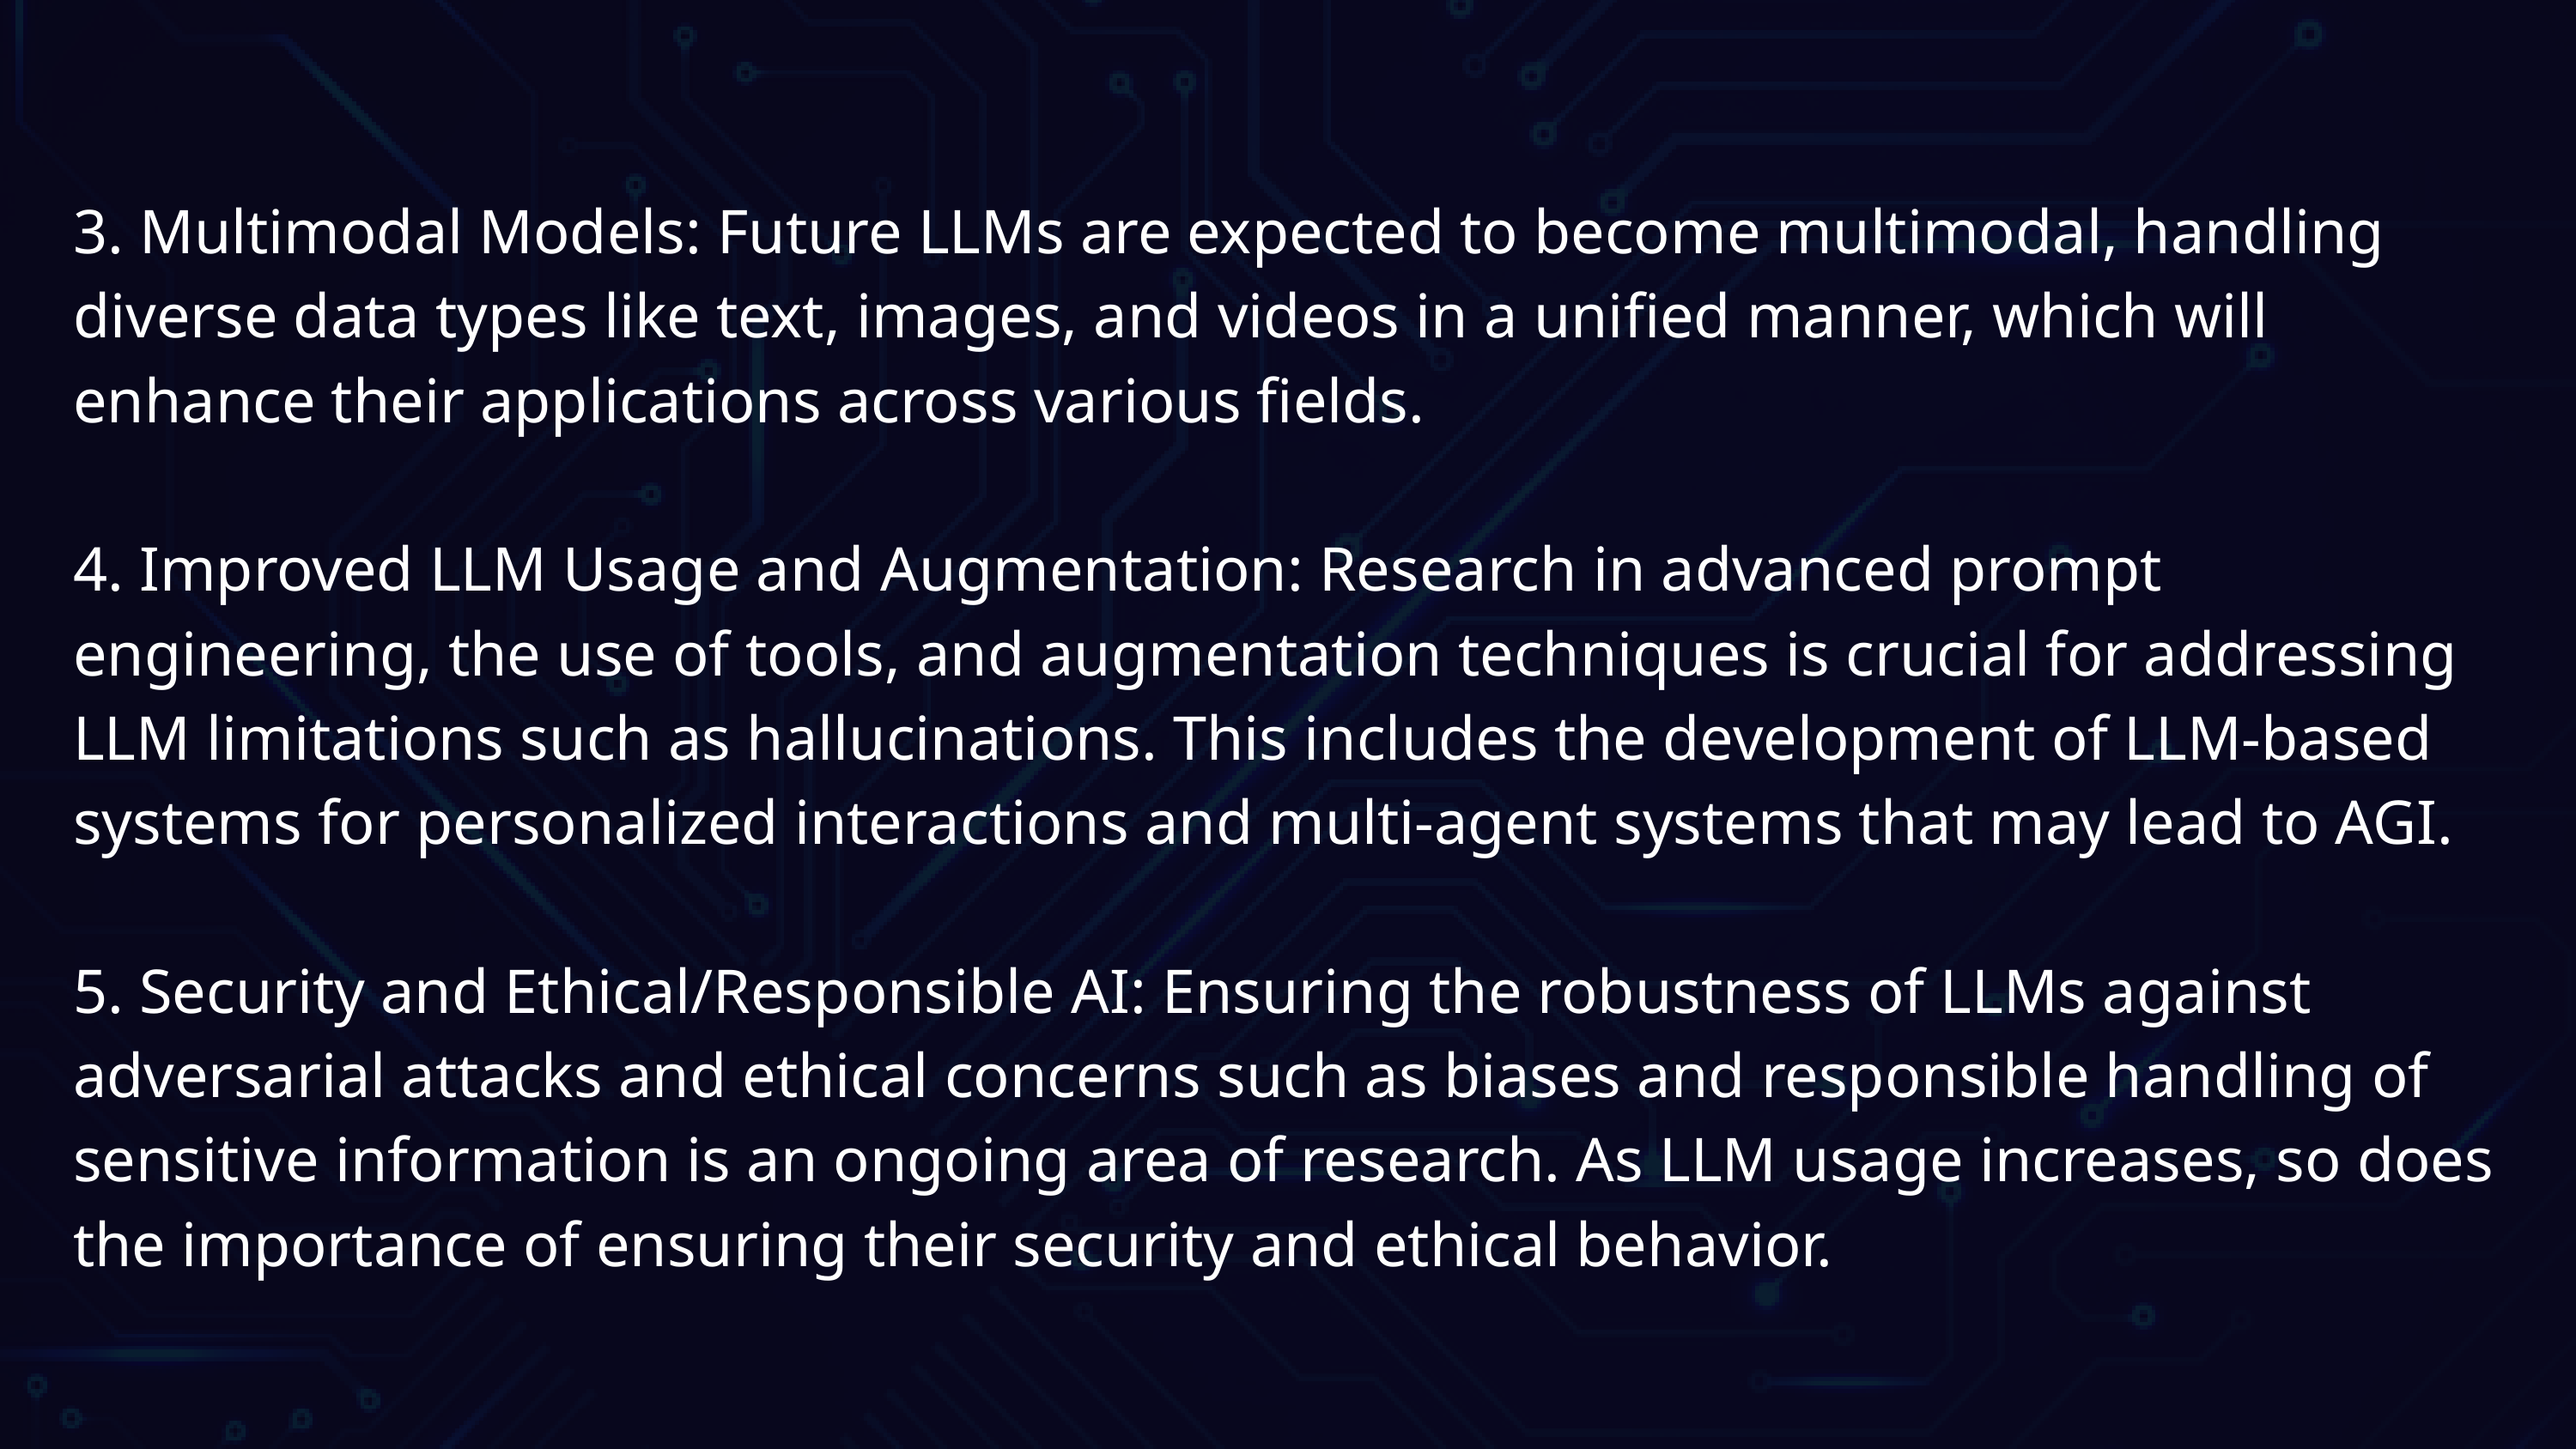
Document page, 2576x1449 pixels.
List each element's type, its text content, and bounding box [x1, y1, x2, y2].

text_box 3. Multimodal Models: Future LLMs are expected to become multimodal, handling diverse data types like text, images, and videos in a unified manner, which will enhance their applications across various fields. 4. Improved LLM Usage and Augmentation: Research in advanced prompt engineering, the use of tools, and augmentation techniques is crucial for addressing LLM limitations such as hallucinations. This includes the development of LLM-based systems for personalized interactions and multi-agent systems that may lead to AGI. 5. Security and Ethical/Responsible AI: Ensuring the robustness of LLMs against adversarial attacks and ethical concerns such as biases and responsible handling of sensitive information is an ongoing area of research. As LLM usage increases, so does the importance of ensuring their security and ethical behavior. [73, 97, 2503, 1279]
text_box [0, 0, 2576, 1449]
